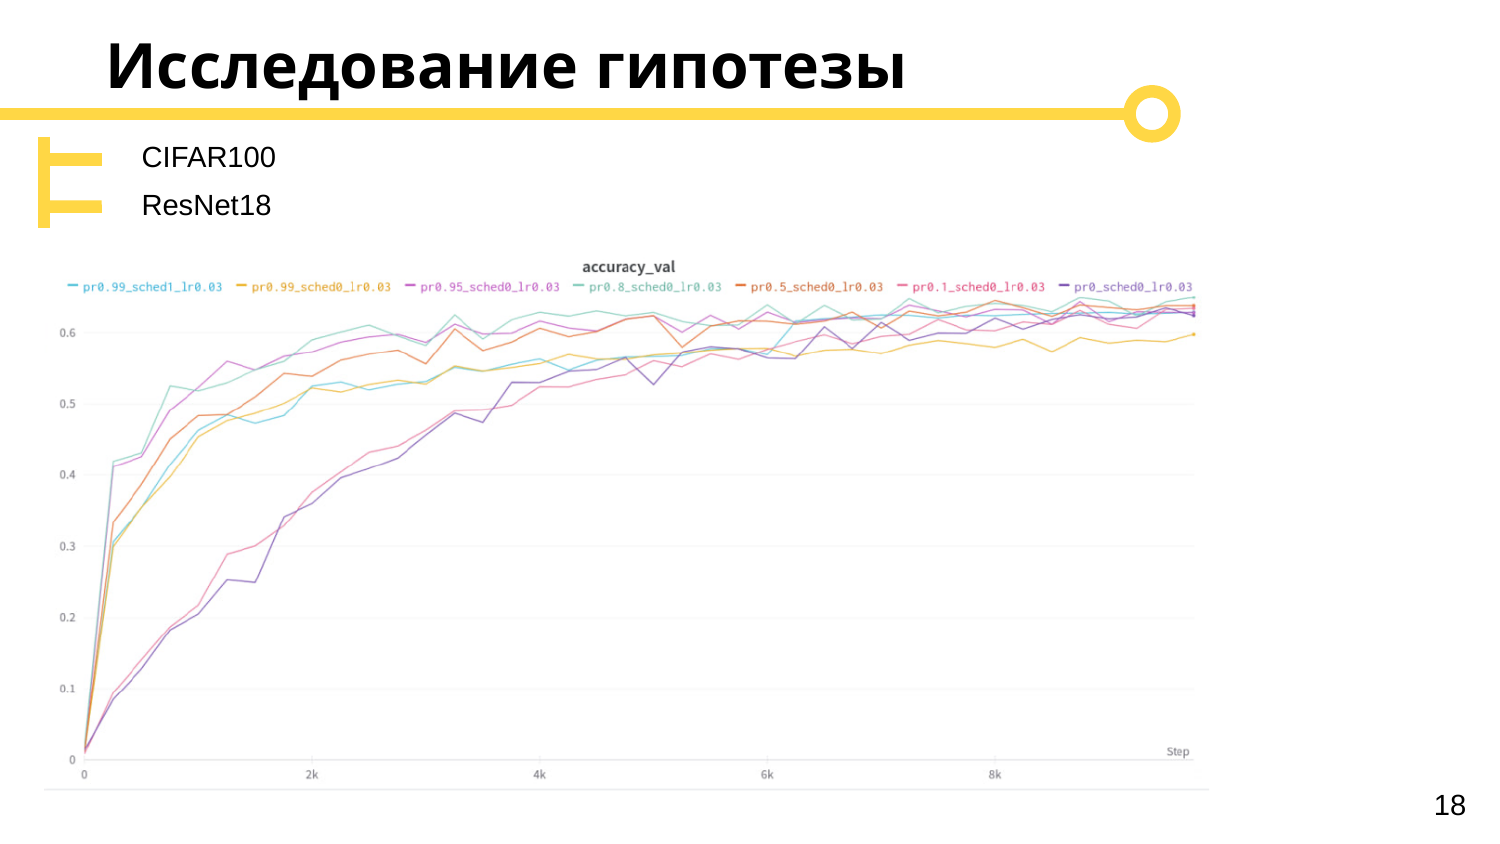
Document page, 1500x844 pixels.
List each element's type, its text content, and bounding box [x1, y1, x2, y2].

text_box [1137, 98, 1167, 129]
text_box Исследование гипотезы [90, 18, 1199, 79]
text_box 18 [1418, 771, 1500, 837]
picture [43, 240, 1233, 805]
text_box ResNet18 [126, 178, 901, 238]
text_box CIFAR100 [126, 130, 901, 178]
